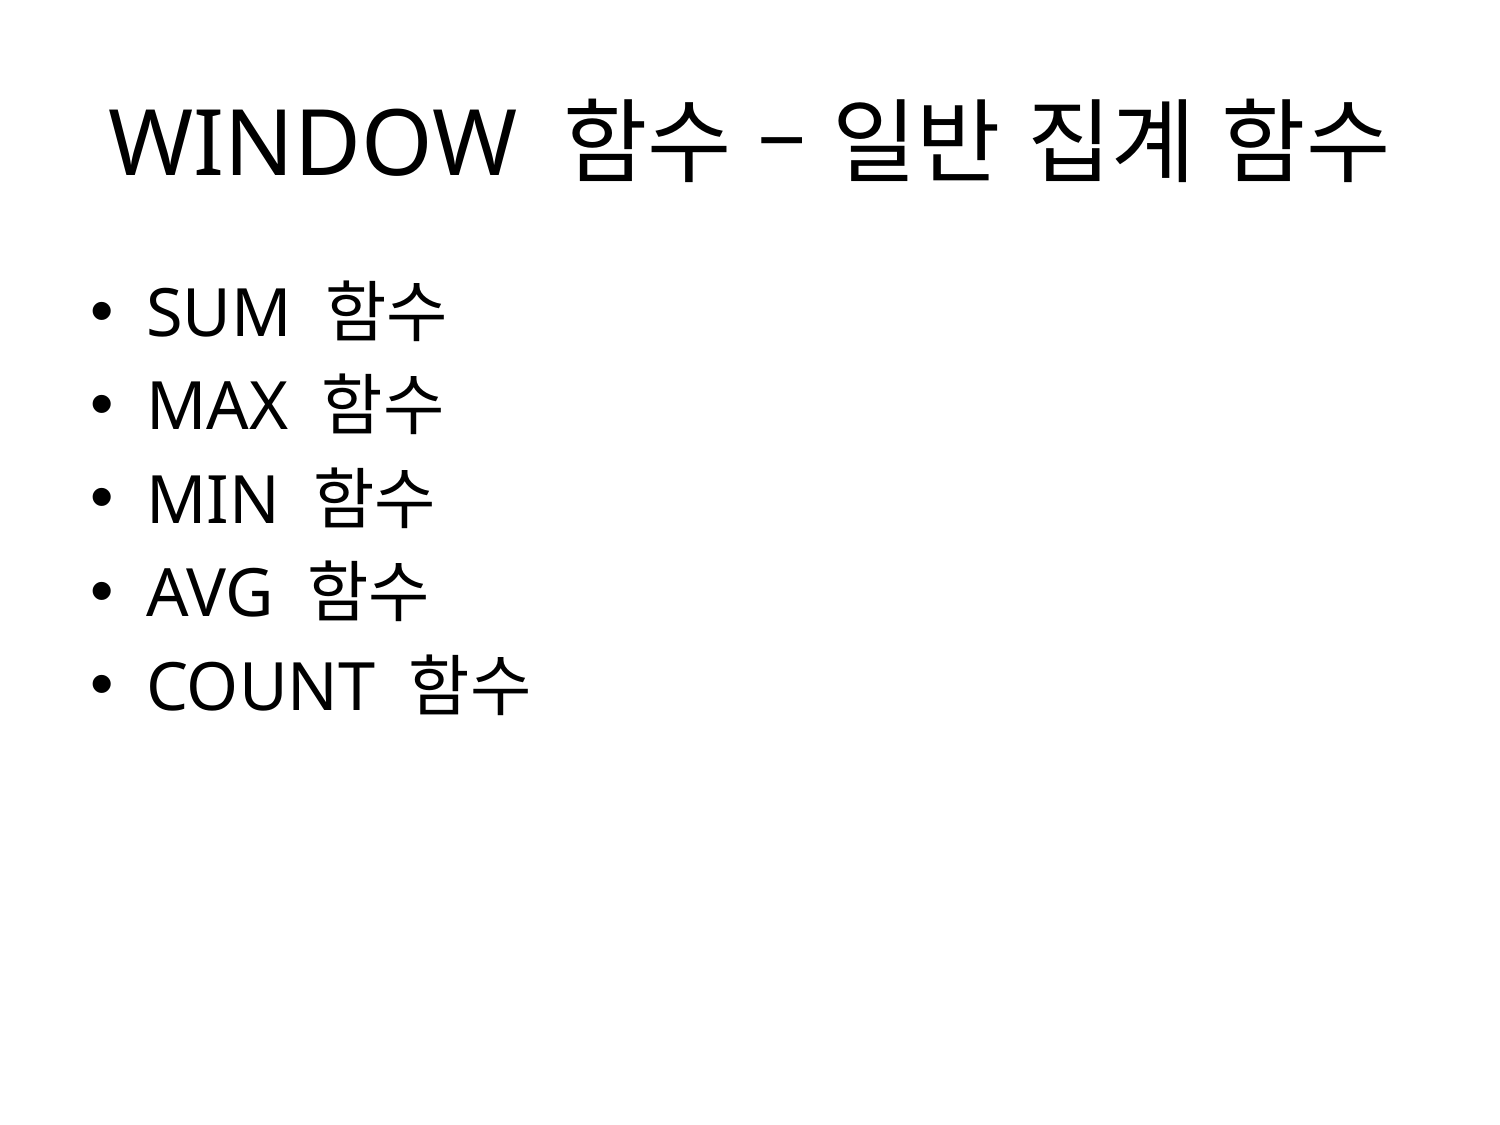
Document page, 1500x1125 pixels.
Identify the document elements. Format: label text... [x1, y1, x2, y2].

title WINDOW 함수 – 일반 집계 함수 [75, 45, 1425, 233]
list SUM 함수 MAX 함수 MIN 함수 AVG 함수 COUNT 함수 [75, 262, 1425, 1005]
